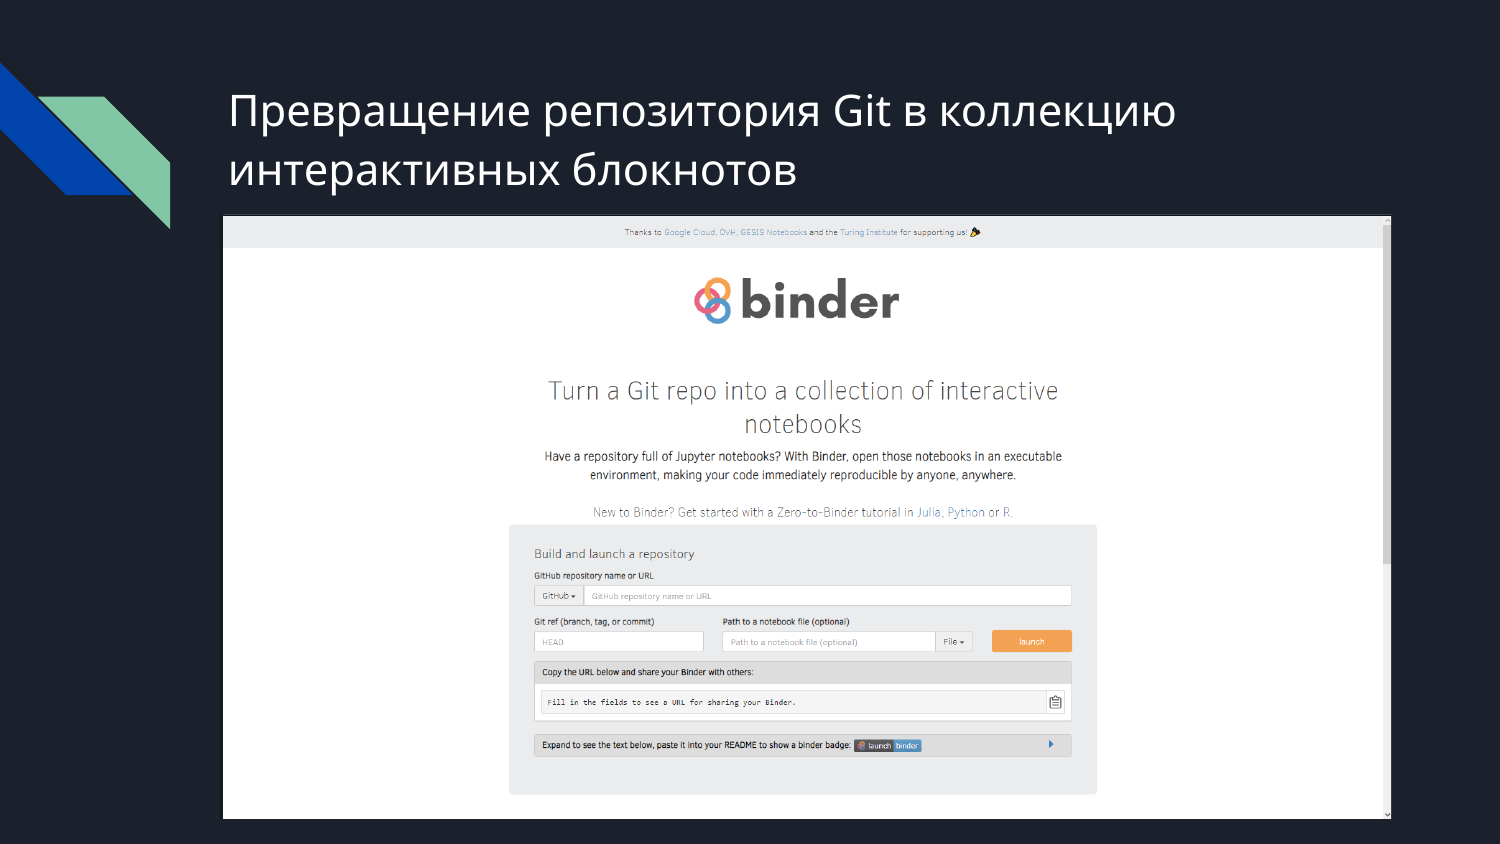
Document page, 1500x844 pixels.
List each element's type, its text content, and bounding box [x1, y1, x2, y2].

picture [219, 214, 1392, 819]
title Превращение репозитория Git в коллекцию интерактивных блокнотов [212, 64, 1368, 215]
